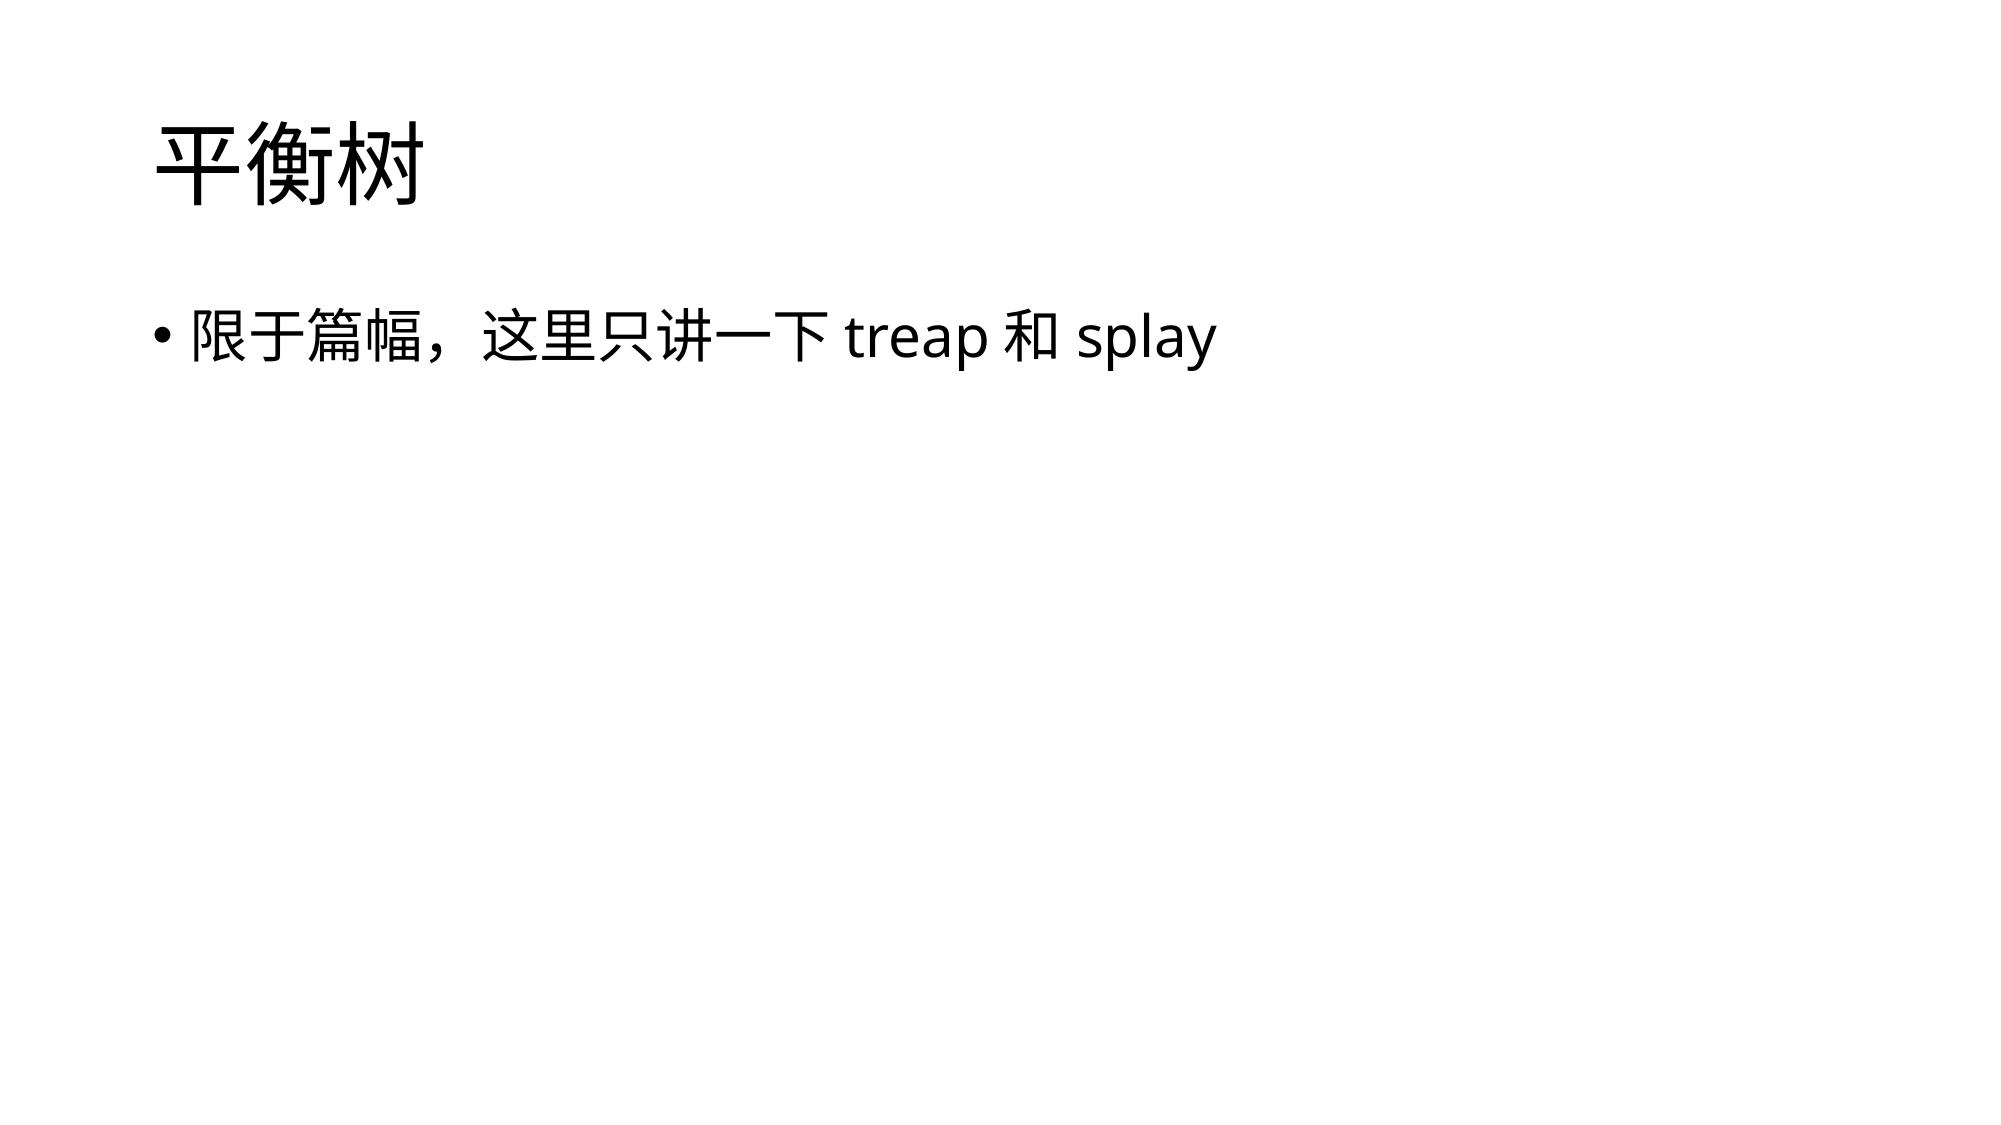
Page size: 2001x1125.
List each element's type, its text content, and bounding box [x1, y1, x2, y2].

title 平衡树 [137, 59, 1863, 278]
list 限于篇幅，这里只讲一下treap和splay [137, 299, 1863, 1014]
